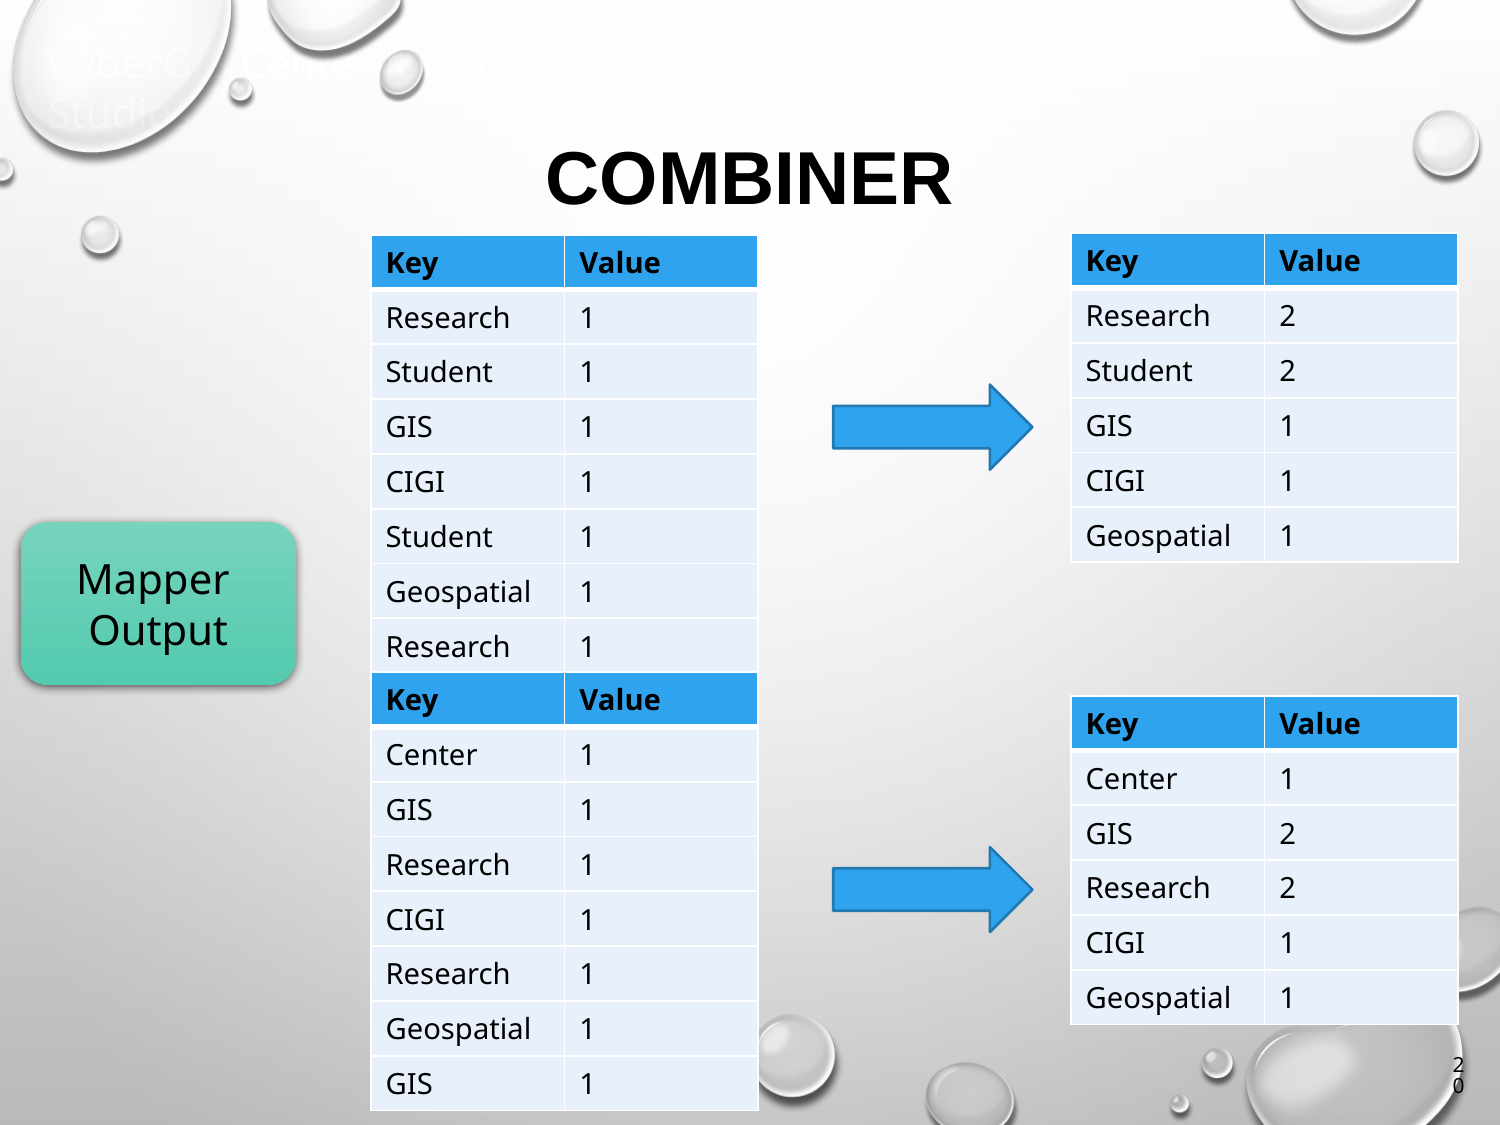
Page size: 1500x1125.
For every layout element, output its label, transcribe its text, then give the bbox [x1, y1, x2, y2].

table_cell 1 [1265, 508, 1457, 561]
table_cell GIS [372, 783, 564, 836]
table_header Key [372, 673, 564, 724]
table_cell 1 [565, 730, 757, 781]
table_cell 1 [1265, 971, 1457, 1024]
table_cell 1 [1265, 453, 1457, 506]
table_cell 1 [1265, 753, 1457, 804]
table_cell 1 [565, 947, 757, 1000]
table_cell 1 [565, 510, 757, 563]
table_cell Center [372, 730, 564, 781]
table_cell CIGI [1072, 916, 1264, 969]
table_header Key [1072, 234, 1264, 285]
table_cell Student [1072, 344, 1264, 397]
table_header Value [1265, 234, 1457, 285]
table_cell 1 [565, 783, 757, 836]
table_cell 1 [565, 564, 757, 617]
table_cell GIS [372, 1057, 564, 1110]
table_cell CIGI [1072, 453, 1264, 506]
table_cell Center [1072, 753, 1264, 804]
table_cell 1 [565, 292, 757, 343]
table_cell Research [372, 619, 564, 671]
table_cell Research [1072, 861, 1264, 914]
table_header Key [1072, 697, 1264, 748]
table_cell 1 [565, 892, 757, 945]
table_cell Geospatial [372, 564, 564, 617]
table_cell CIGI [372, 455, 564, 508]
text_box Mapper Output [20, 522, 296, 685]
picture [0, 0, 1500, 1125]
title Combiner [62, 125, 1438, 237]
table_header Value [1265, 697, 1457, 748]
table_cell 1 [565, 1002, 757, 1055]
table_cell 1 [565, 837, 757, 890]
table_cell GIS [1072, 399, 1264, 452]
table_cell Geospatial [1072, 508, 1264, 561]
table_cell Geospatial [372, 1002, 564, 1055]
table_cell Geospatial [1072, 971, 1264, 1024]
table_cell Research [1072, 291, 1264, 342]
table_cell 2 [1265, 344, 1457, 397]
table_cell 1 [1265, 399, 1457, 452]
table_cell GIS [372, 400, 564, 453]
table_cell Research [372, 837, 564, 890]
table_cell 2 [1265, 861, 1457, 914]
table_header Value [565, 673, 757, 724]
table_cell 2 [1265, 291, 1457, 342]
table_cell Research [372, 292, 564, 343]
table_cell 1 [565, 619, 757, 671]
table_cell 1 [565, 455, 757, 508]
slide_number 20 [1437, 1033, 1488, 1099]
table_cell Student [372, 345, 564, 398]
text_box [831, 845, 1034, 934]
table_cell GIS [1072, 806, 1264, 859]
table_cell CIGI [372, 892, 564, 945]
text_box [831, 383, 1034, 471]
table_header Value [565, 236, 757, 287]
table_cell 1 [565, 1057, 757, 1110]
table_cell Research [372, 947, 564, 1000]
table_header Key [372, 236, 564, 287]
table_cell 1 [565, 400, 757, 453]
table_cell 1 [565, 345, 757, 398]
table_cell 1 [1265, 916, 1457, 969]
table_cell Student [372, 510, 564, 563]
table_cell 2 [1265, 806, 1457, 859]
